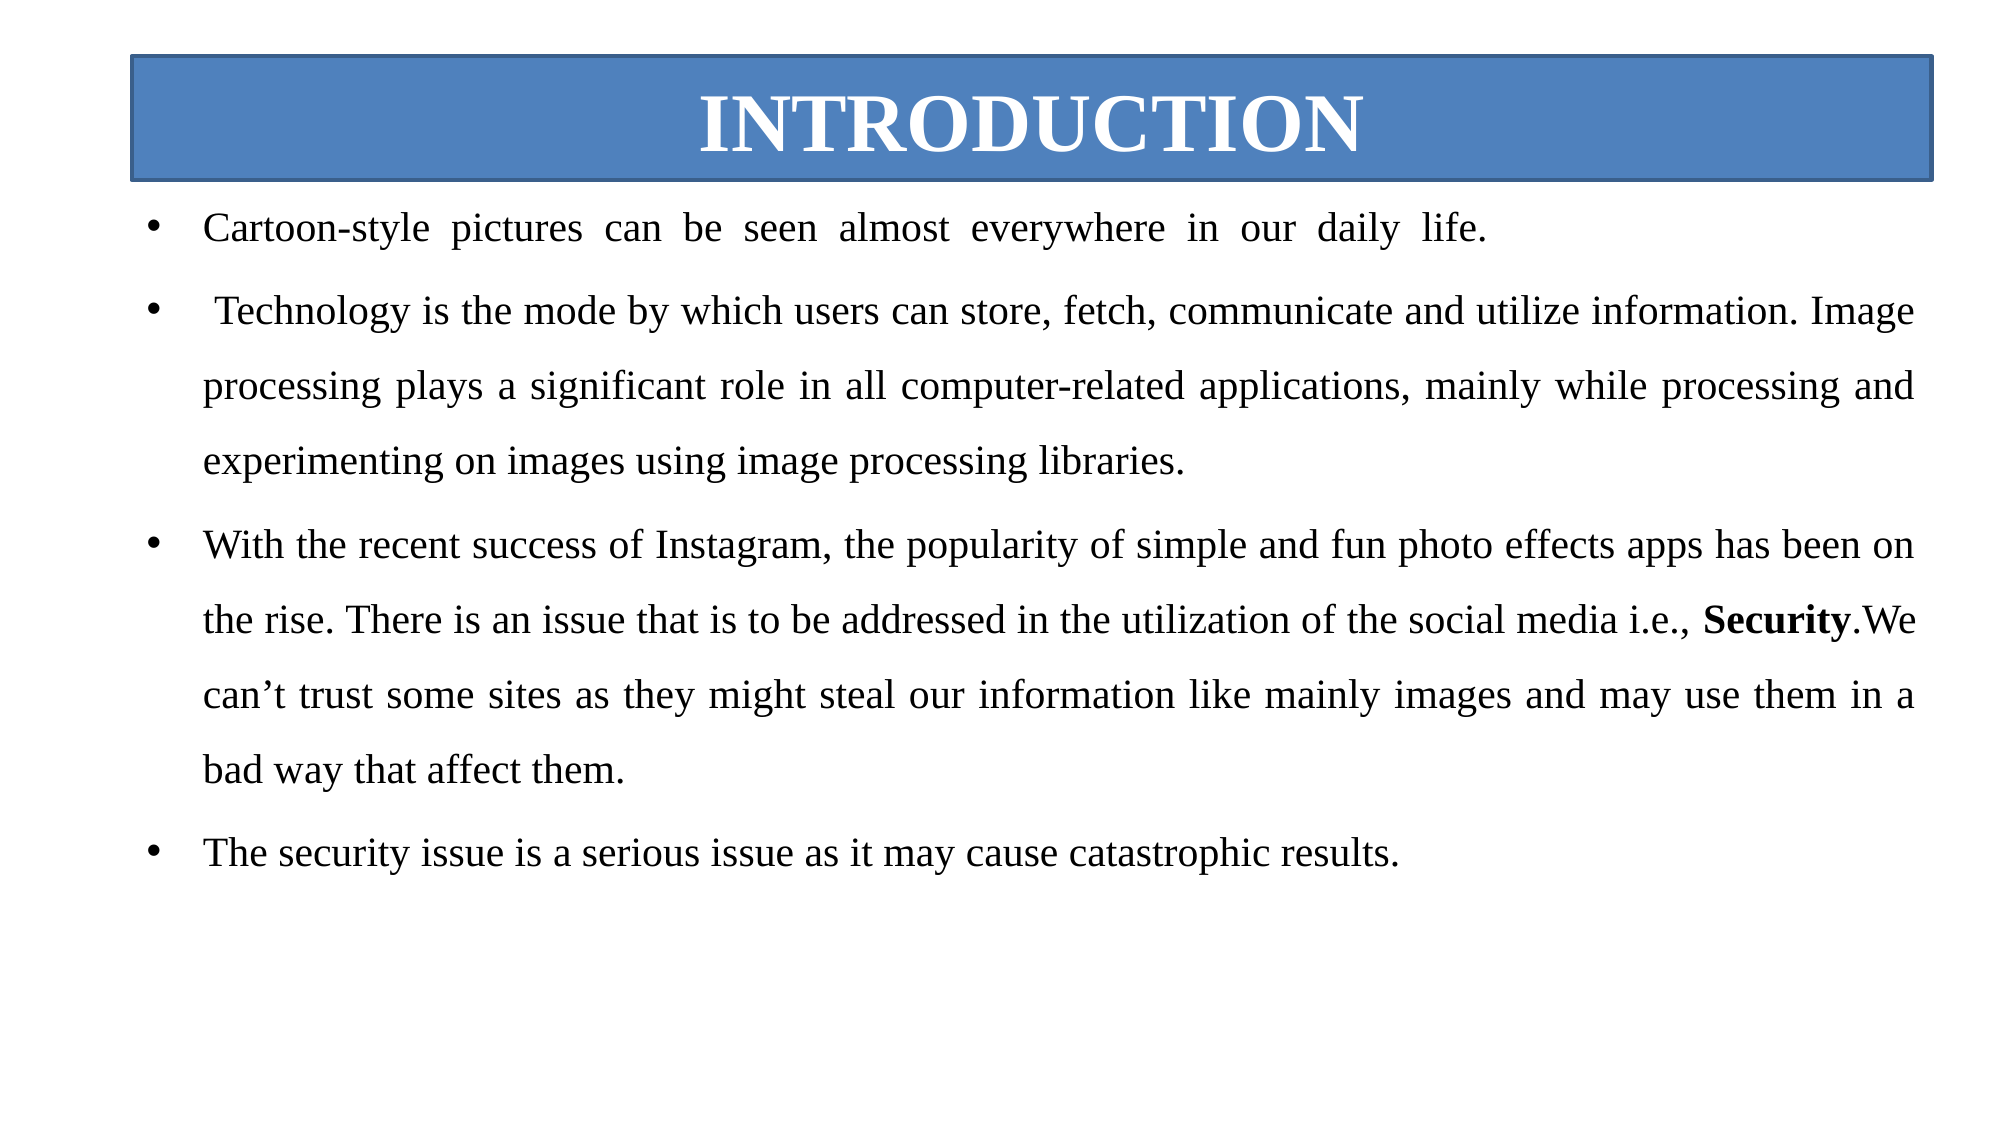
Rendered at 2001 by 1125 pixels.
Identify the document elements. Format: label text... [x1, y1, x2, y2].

list Cartoon-style pictures can be seen almost everywhere in our daily life. Technology is the mode by which users can store, fetch, communicate and utilize information. Image processing plays a significant role in all computer-related applications, mainly while processing and experimenting on images using image processing libraries. With the recent success of Instagram, the popularity of simple and fun photo effects apps has been on the rise. There is an issue that is to be addressed in the utilization of the social media i.e., Security.We can’t trust some sites as they might steal our information like mainly images and may use them in a bad way that affect them. The security issue is a serious issue as it may cause catastrophic results. [131, 182, 1932, 911]
text_box INTRODUCTION [130, 54, 1934, 182]
